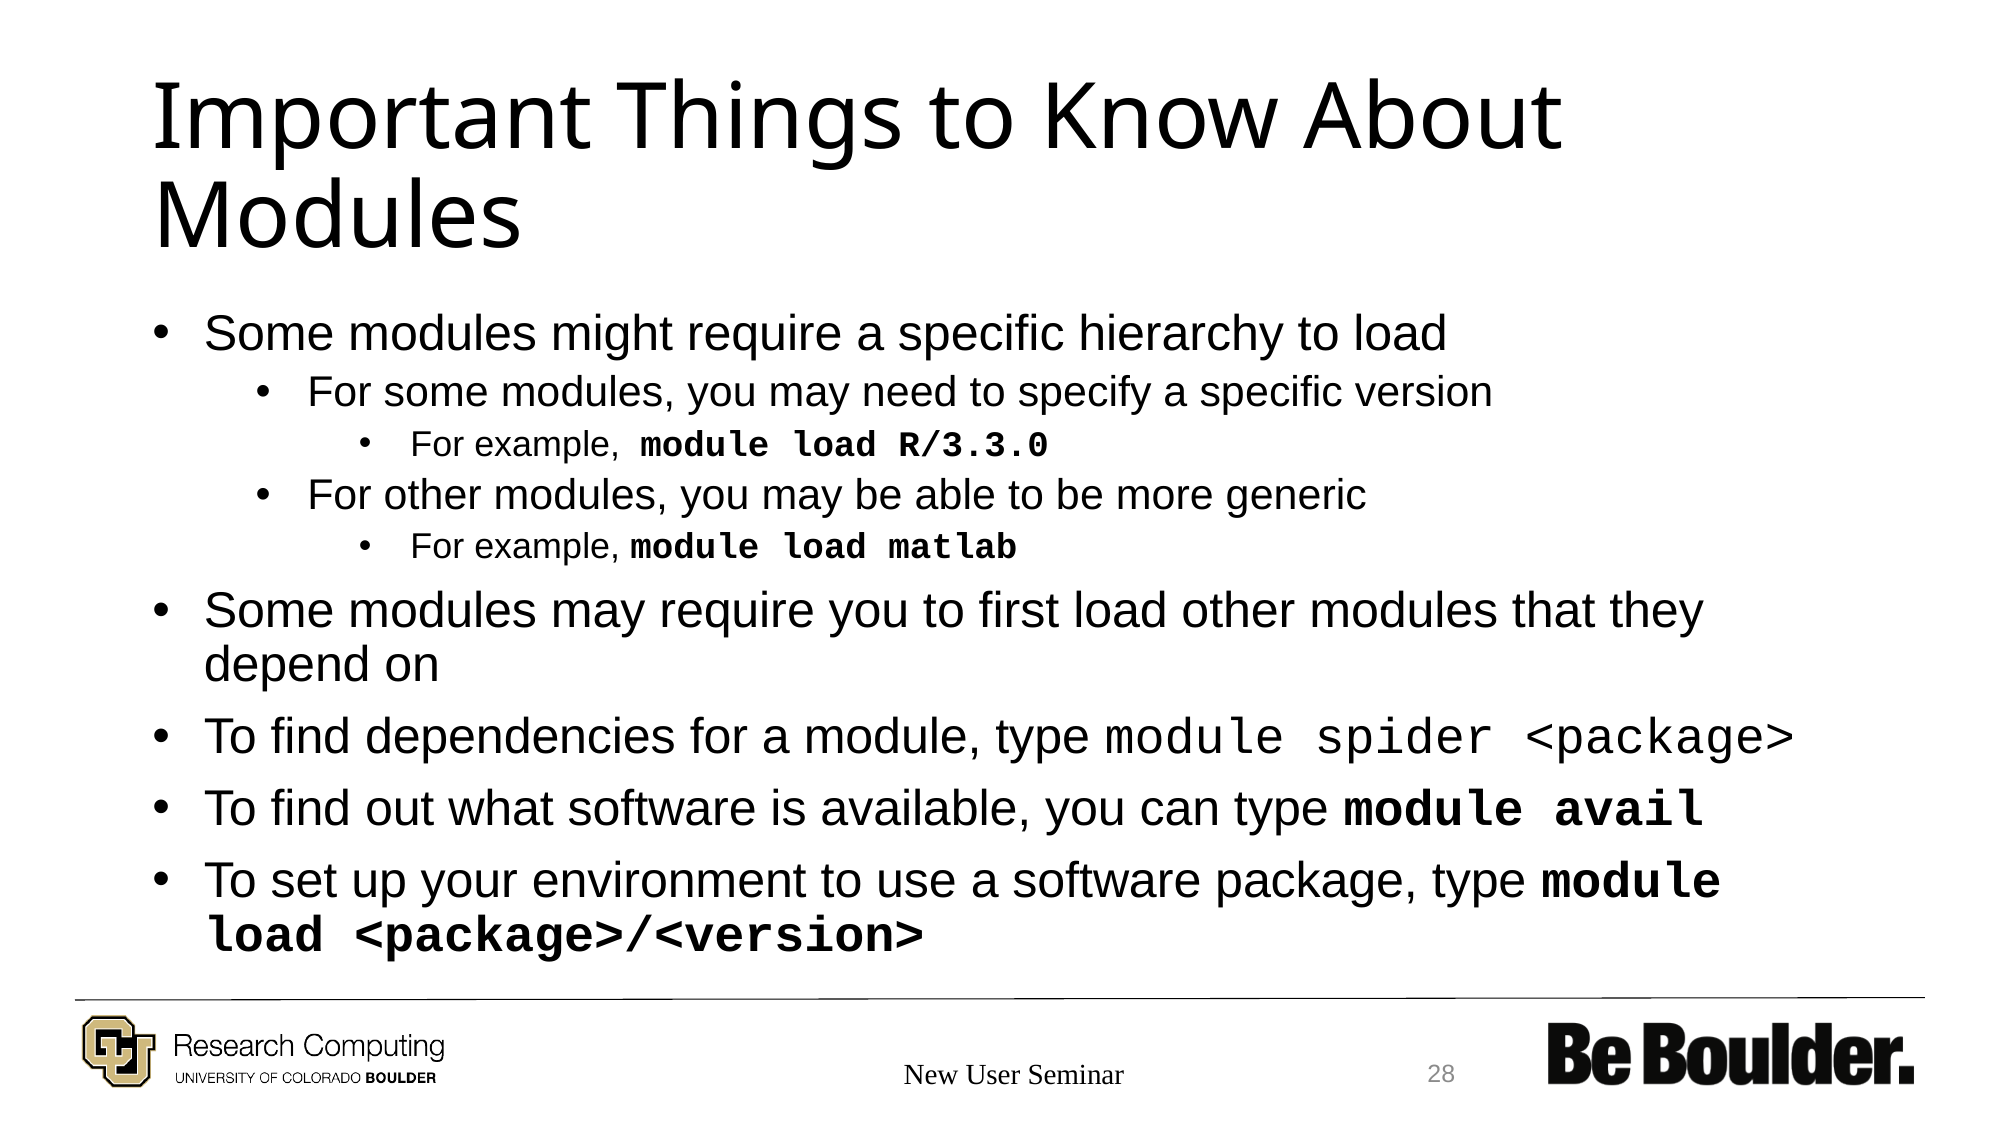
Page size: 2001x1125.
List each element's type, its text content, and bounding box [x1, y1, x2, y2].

title Important Things to Know About Modules [137, 59, 1863, 278]
list Some modules might require a specific hierarchy to load For some modules, you may need to specify a specific version For example, module load R/3.3.0 For other modules, you may be able to be more generic For example, module load matlab Some modules may require you to first load other modules that they depend on To find dependencies for a module, type module spider <package> To find out what software is available, you can type module avail To set up your environment to use a software package, type module load <package>/<version> [137, 299, 1863, 983]
picture [81, 1015, 444, 1088]
picture [1524, 1015, 1938, 1088]
footer New User Seminar [676, 1042, 1352, 1103]
slide_number 28 [1412, 1042, 1525, 1103]
